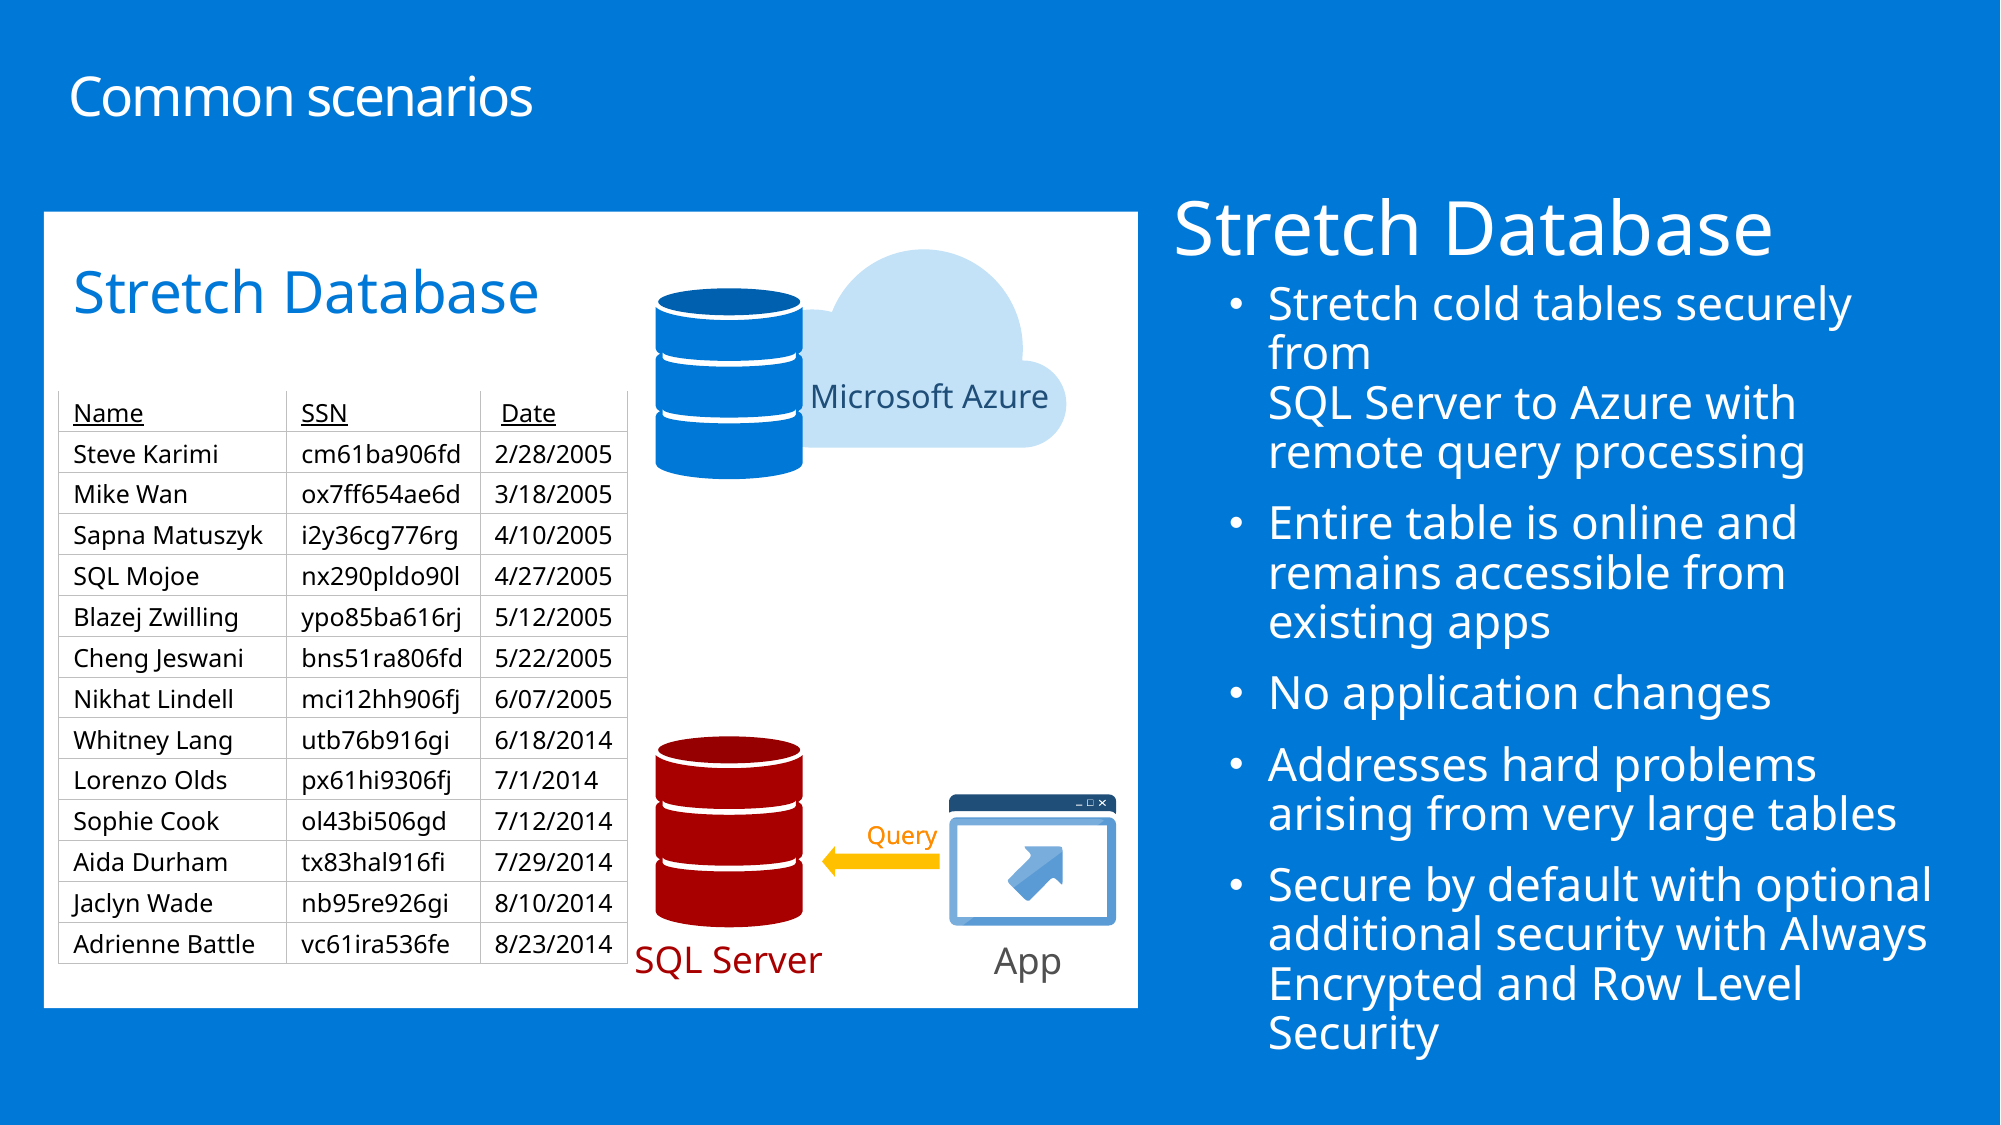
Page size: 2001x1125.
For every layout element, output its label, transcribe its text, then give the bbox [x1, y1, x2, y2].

list Stretch Database Stretch cold tables securely from SQL Server to Azure with remote query processing Entire table is online and remains accessible from existing apps No application changes Addresses hard problems arising from very large tables Secure by default with optional additional security with Always Encrypted and Row Level Security [1149, 175, 1980, 1049]
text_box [43, 175, 1151, 1031]
title Common scenarios [44, 47, 1957, 175]
